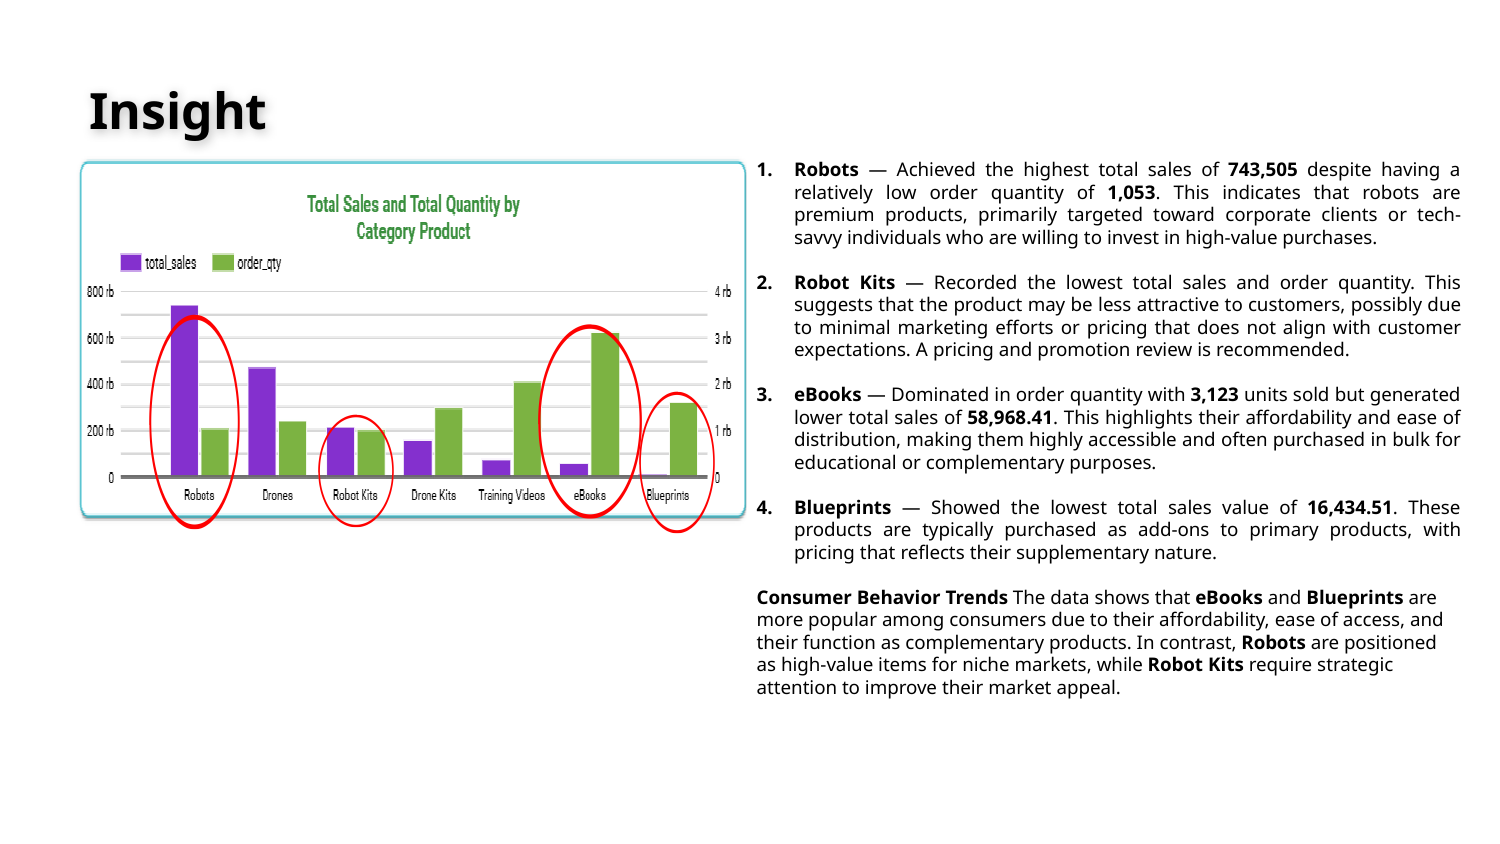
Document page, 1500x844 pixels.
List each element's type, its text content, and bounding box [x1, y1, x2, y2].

text_box Robots — Achieved the highest total sales of 743,505 despite having a relatively low order quantity of 1,053. This indicates that robots are premium products, primarily targeted toward corporate clients or tech-savvy individuals who are willing to invest in high-value purchases. Robot Kits — Recorded the lowest total sales and order quantity. This suggests that the product may be less attractive to customers, possibly due to minimal marketing efforts or pricing that does not align with customer expectations. A pricing and promotion review is recommended. eBooks — Dominated in order quantity with 3,123 units sold but generated lower total sales of 58,968.41. This highlights their affordability and ease of distribution, making them highly accessible and often purchased in bulk for educational or complementary purposes. Blueprints — Showed the lowest total sales value of 16,434.51. These products are typically purchased as add-ons to primary products, with pricing that reflects their supplementary nature. Consumer Behavior Trends The data shows that eBooks and Blueprints are more popular among consumers due to their affordability, ease of access, and their function as complementary products. In contrast, Robots are positioned as high-value items for niche markets, while Robot Kits require strategic attention to improve their market appeal. [741, 142, 1476, 758]
text_box Insight [0, 64, 394, 155]
picture [75, 155, 748, 544]
